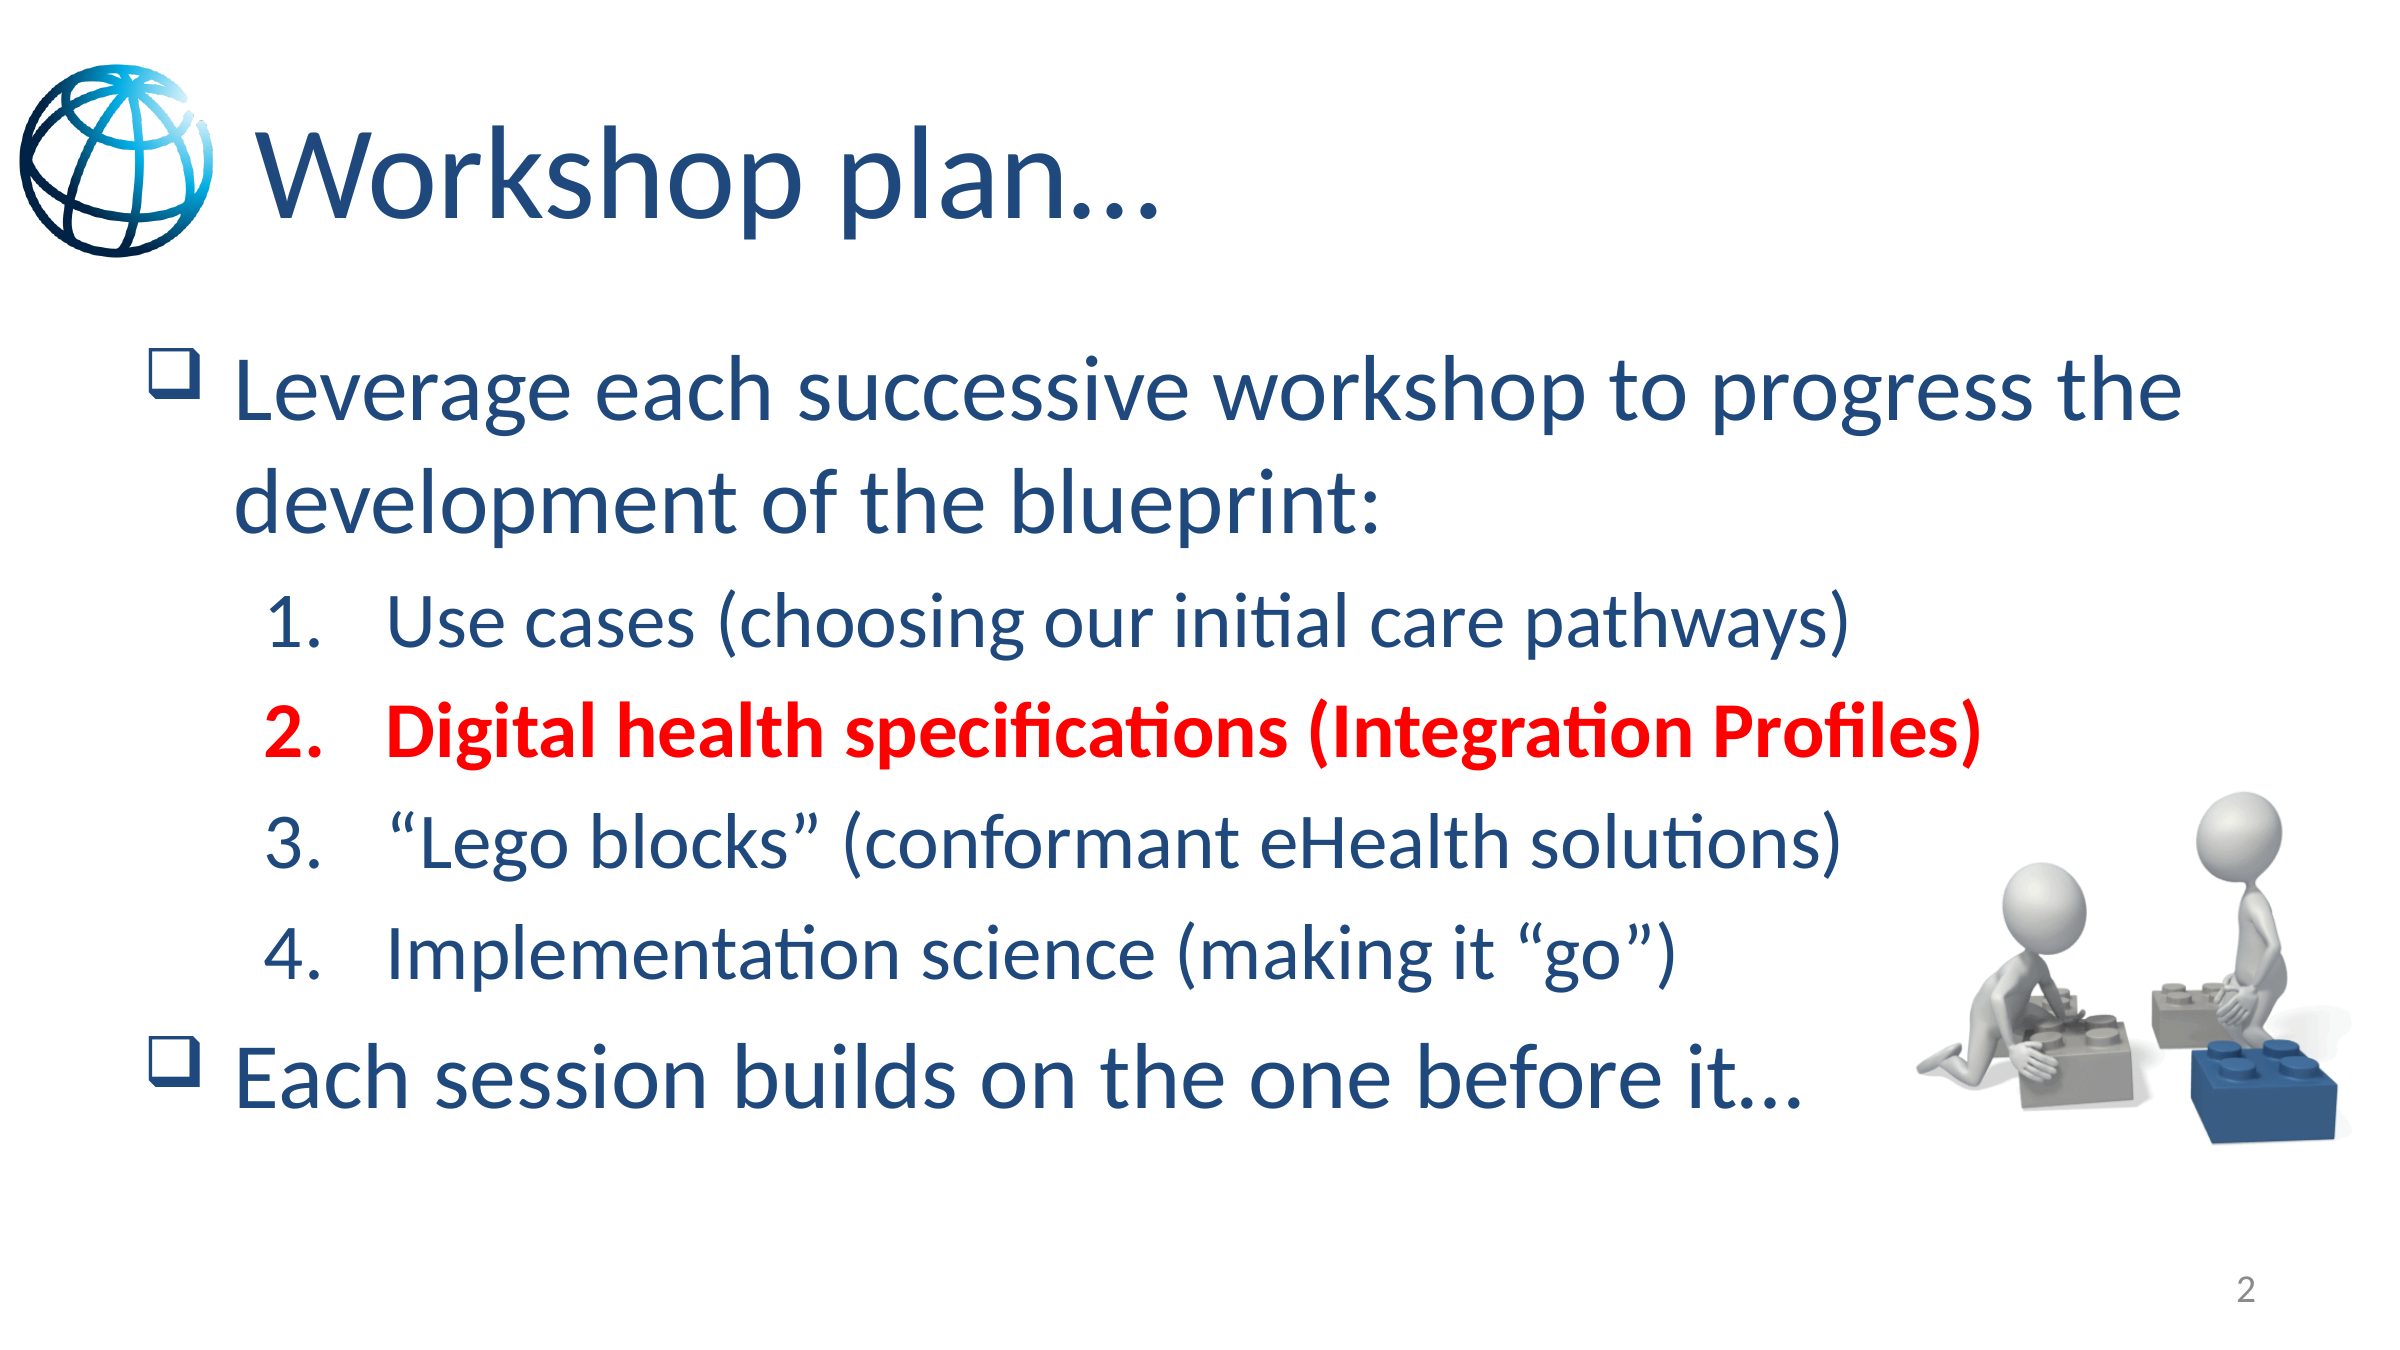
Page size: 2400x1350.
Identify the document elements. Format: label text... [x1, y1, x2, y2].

picture [16, 62, 228, 259]
title Workshop plan… [230, 52, 2280, 278]
picture [1865, 757, 2392, 1197]
slide_number 2 [1719, 1251, 2280, 1324]
list Leverage each successive workshop to progress the development of the blueprint: Use cases (choosing our initial care pathways) Digital health specifications (Integration Profiles) “Lego blocks” (conformant eHealth solutions) Implementation science (making it “go”) Each session builds on the one before it… [120, 315, 2280, 1206]
